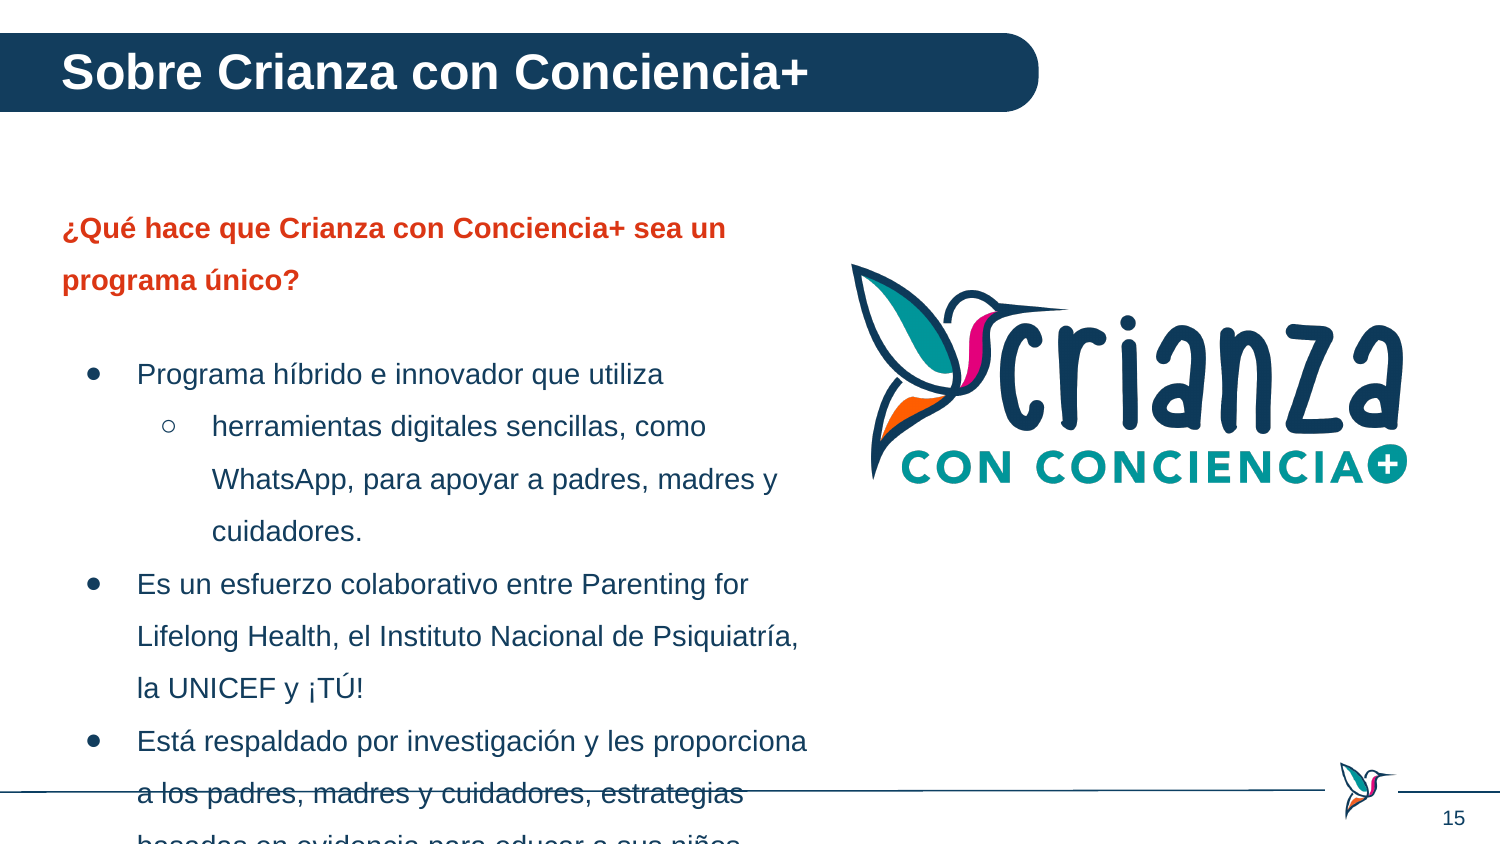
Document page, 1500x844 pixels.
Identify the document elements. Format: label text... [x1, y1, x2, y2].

text_box [0, 33, 1020, 112]
picture [848, 236, 1410, 511]
text_box Sobre Crianza con Conciencia+ [46, 32, 1500, 108]
picture [1338, 759, 1398, 823]
text_box ¿Qué hace que Crianza con Conciencia+ sea un programa único? Programa híbrido e innovador que utiliza herramientas digitales sencillas, como WhatsApp, para apoyar a padres, madres y cuidadores. Es un esfuerzo colaborativo entre Parenting for Lifelong Health, el Instituto Nacional de Psiquiatría, la UNICEF y ¡TÚ! Está respaldado por investigación y les proporciona a los padres, madres y cuidadores, estrategias basadas en evidencia para educar a sus niños, niñas y adolescentes. [46, 184, 830, 844]
